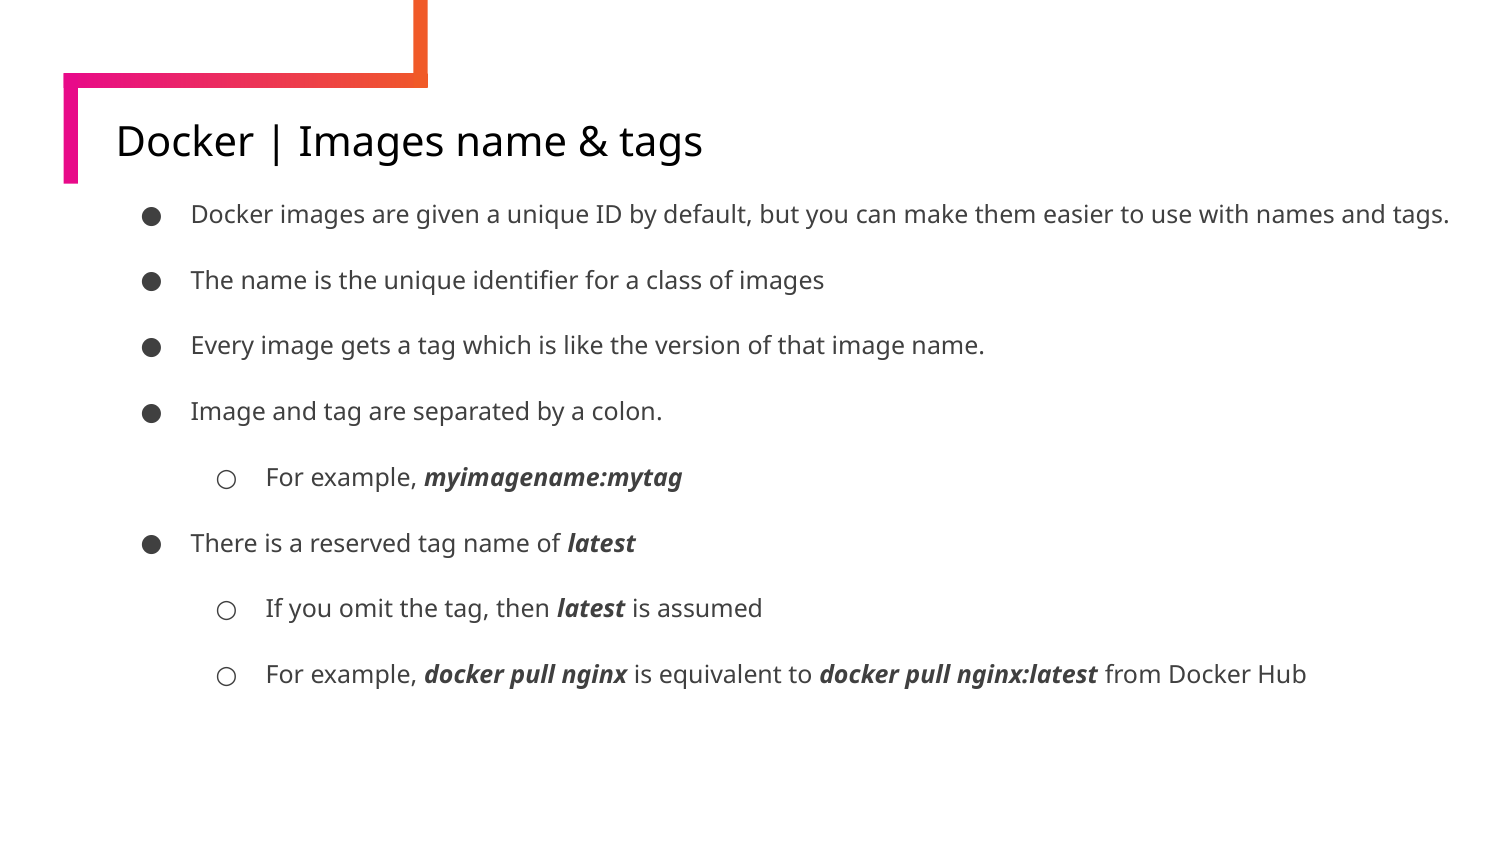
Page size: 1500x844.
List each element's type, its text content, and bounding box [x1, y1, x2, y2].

subtitle Docker images are given a unique ID by default, but you can make them easier to use with names and tags. The name is the unique identifier for a class of images Every image gets a tag which is like the version of that image name. Image and tag are separated by a colon. For example, myimagename:mytag There is a reserved tag name of latest If you omit the tag, then latest is assumed For example, docker pull nginx is equivalent to docker pull nginx:latest from Docker Hub [100, 168, 1473, 690]
title Docker | Images name & tags [100, 99, 1455, 168]
